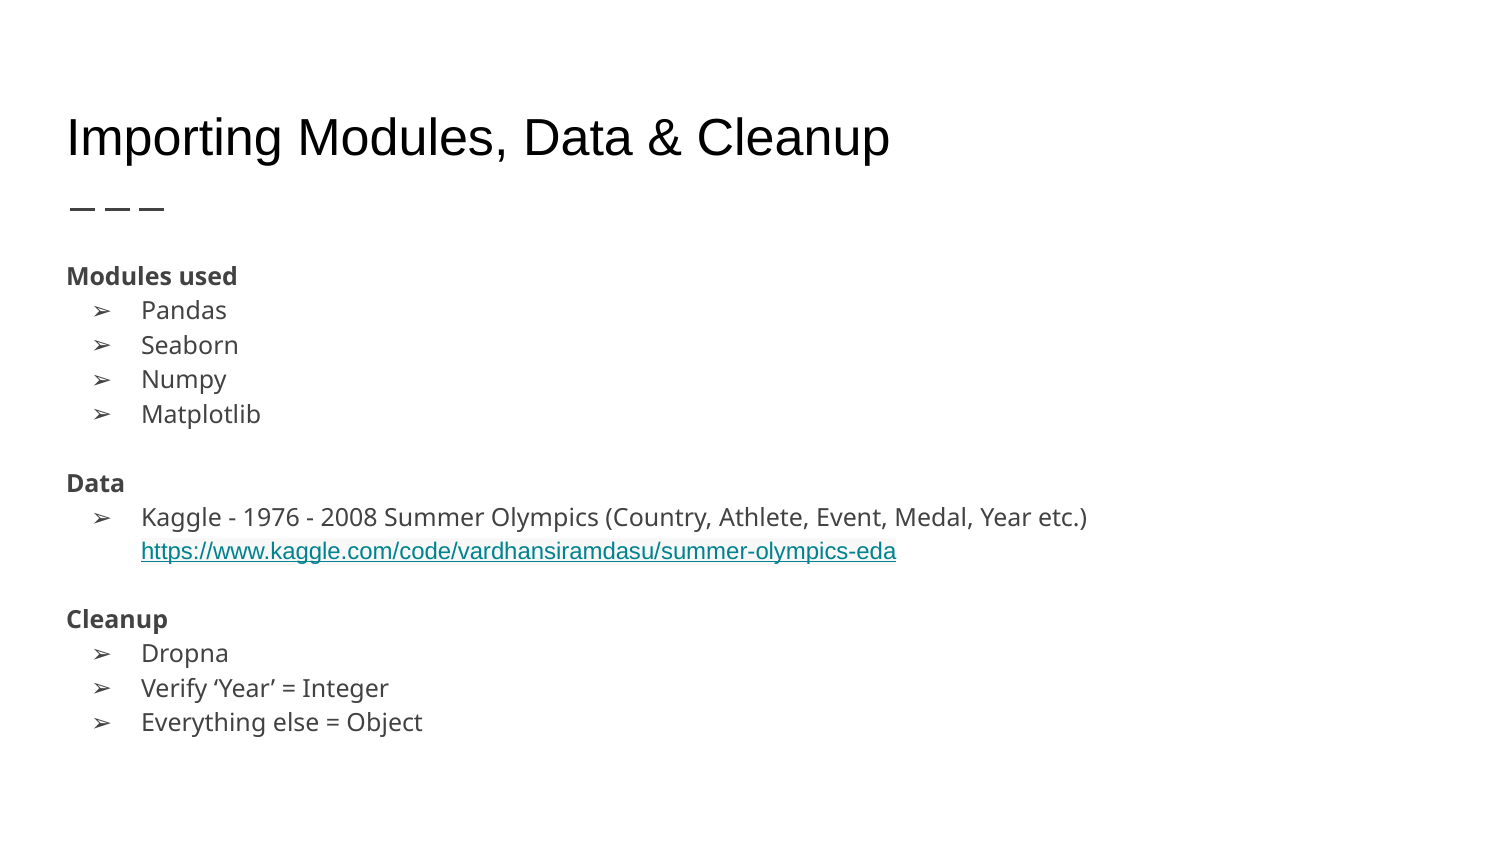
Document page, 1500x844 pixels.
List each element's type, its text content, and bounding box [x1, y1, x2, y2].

title Importing Modules, Data & Cleanup [51, 61, 1449, 182]
list Modules used Pandas Seaborn Numpy Matplotlib Data Kaggle - 1976 - 2008 Summer Olympics (Country, Athlete, Event, Medal, Year etc.) https://www.kaggle.com/code/vardhansiramdasu/summer-olympics-eda Cleanup Dropna Verify ‘Year’ = Integer Everything else = Object [51, 240, 1449, 750]
